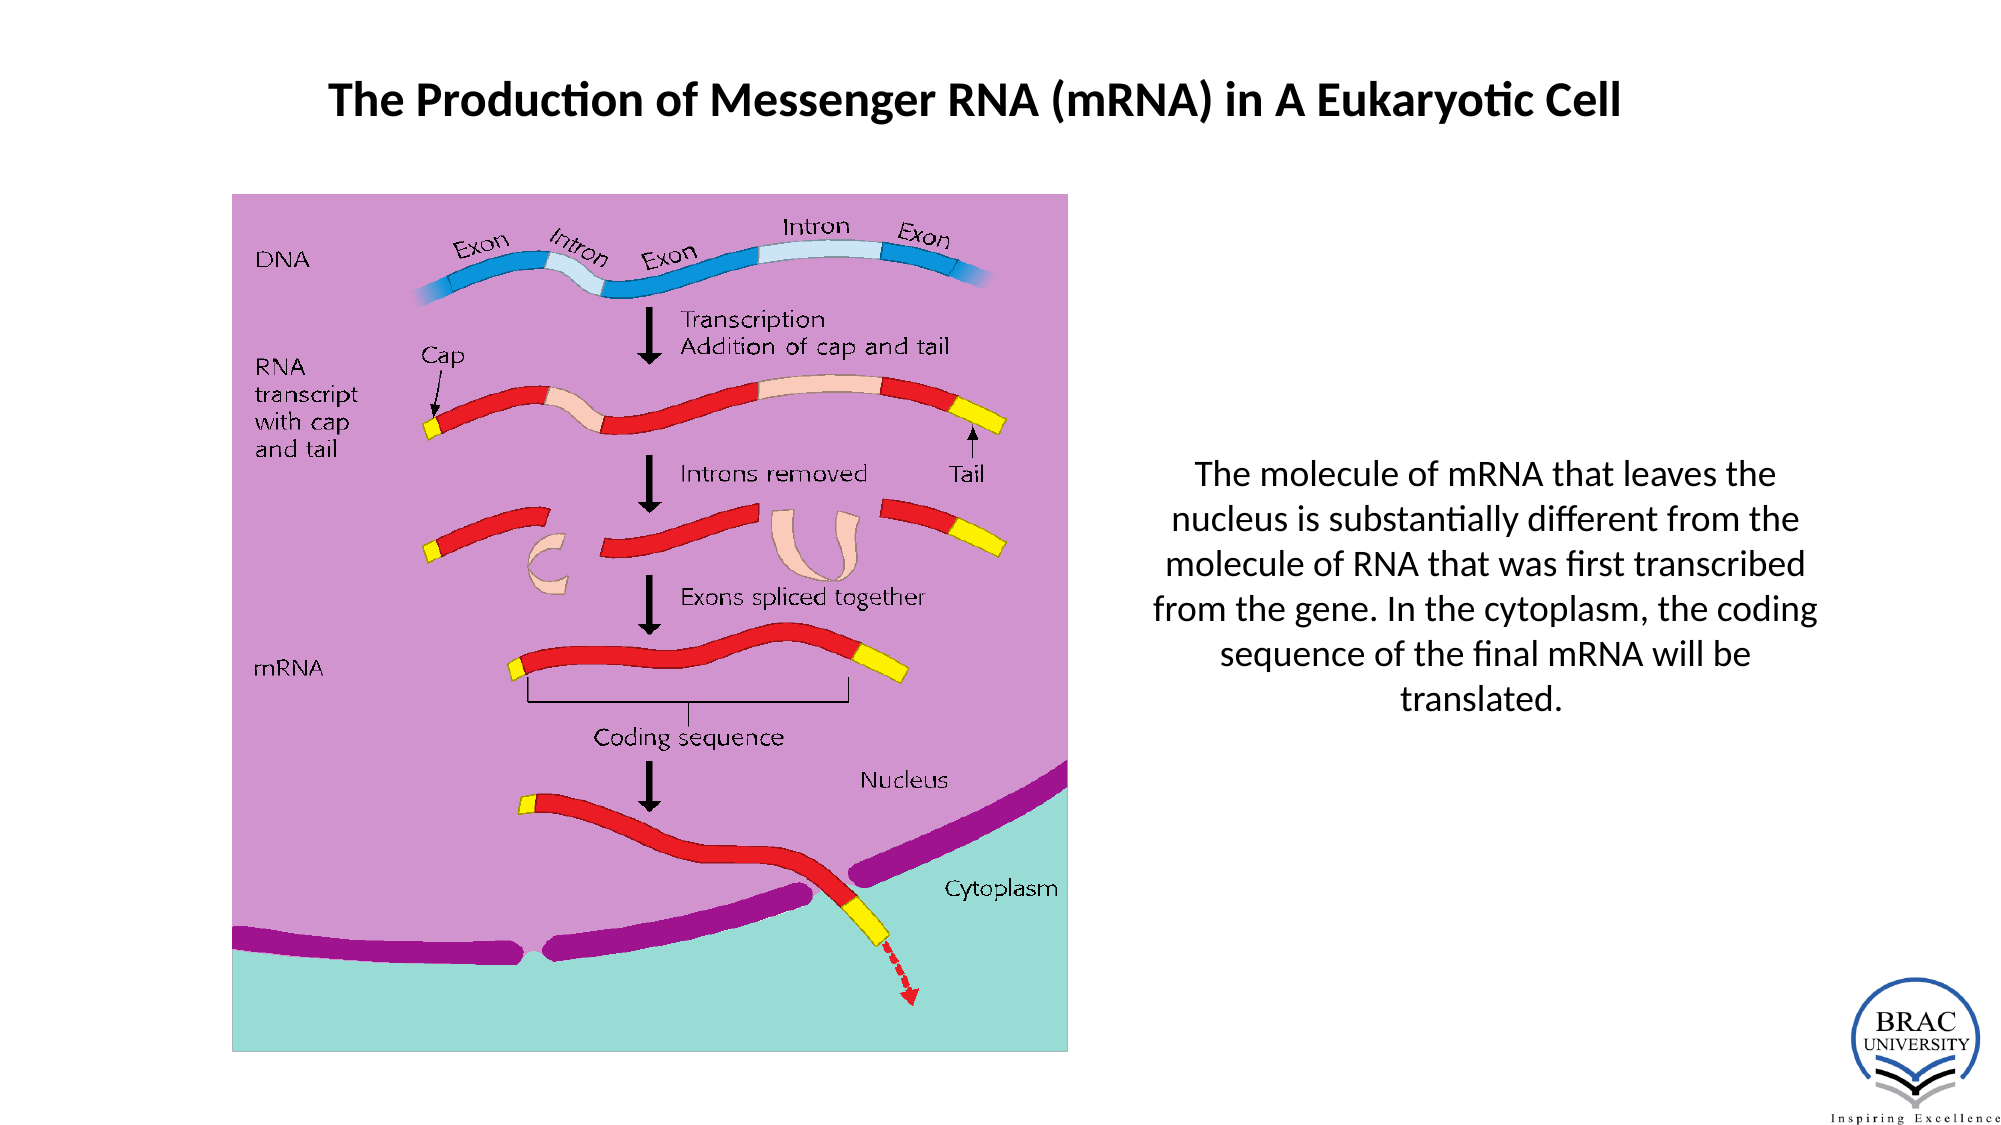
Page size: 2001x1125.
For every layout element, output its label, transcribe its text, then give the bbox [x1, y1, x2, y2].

text_box The Production of Messenger RNA (mRNA) in A Eukaryotic Cell [313, 59, 1824, 135]
picture [1829, 975, 2000, 1125]
text_box The molecule of mRNA that leaves the nucleus is substantially different from the molecule of RNA that was first transcribed from the gene. In the cytoplasm, the coding sequence of the final mRNA will be translated. [1121, 441, 1851, 727]
picture [220, 194, 1074, 1052]
